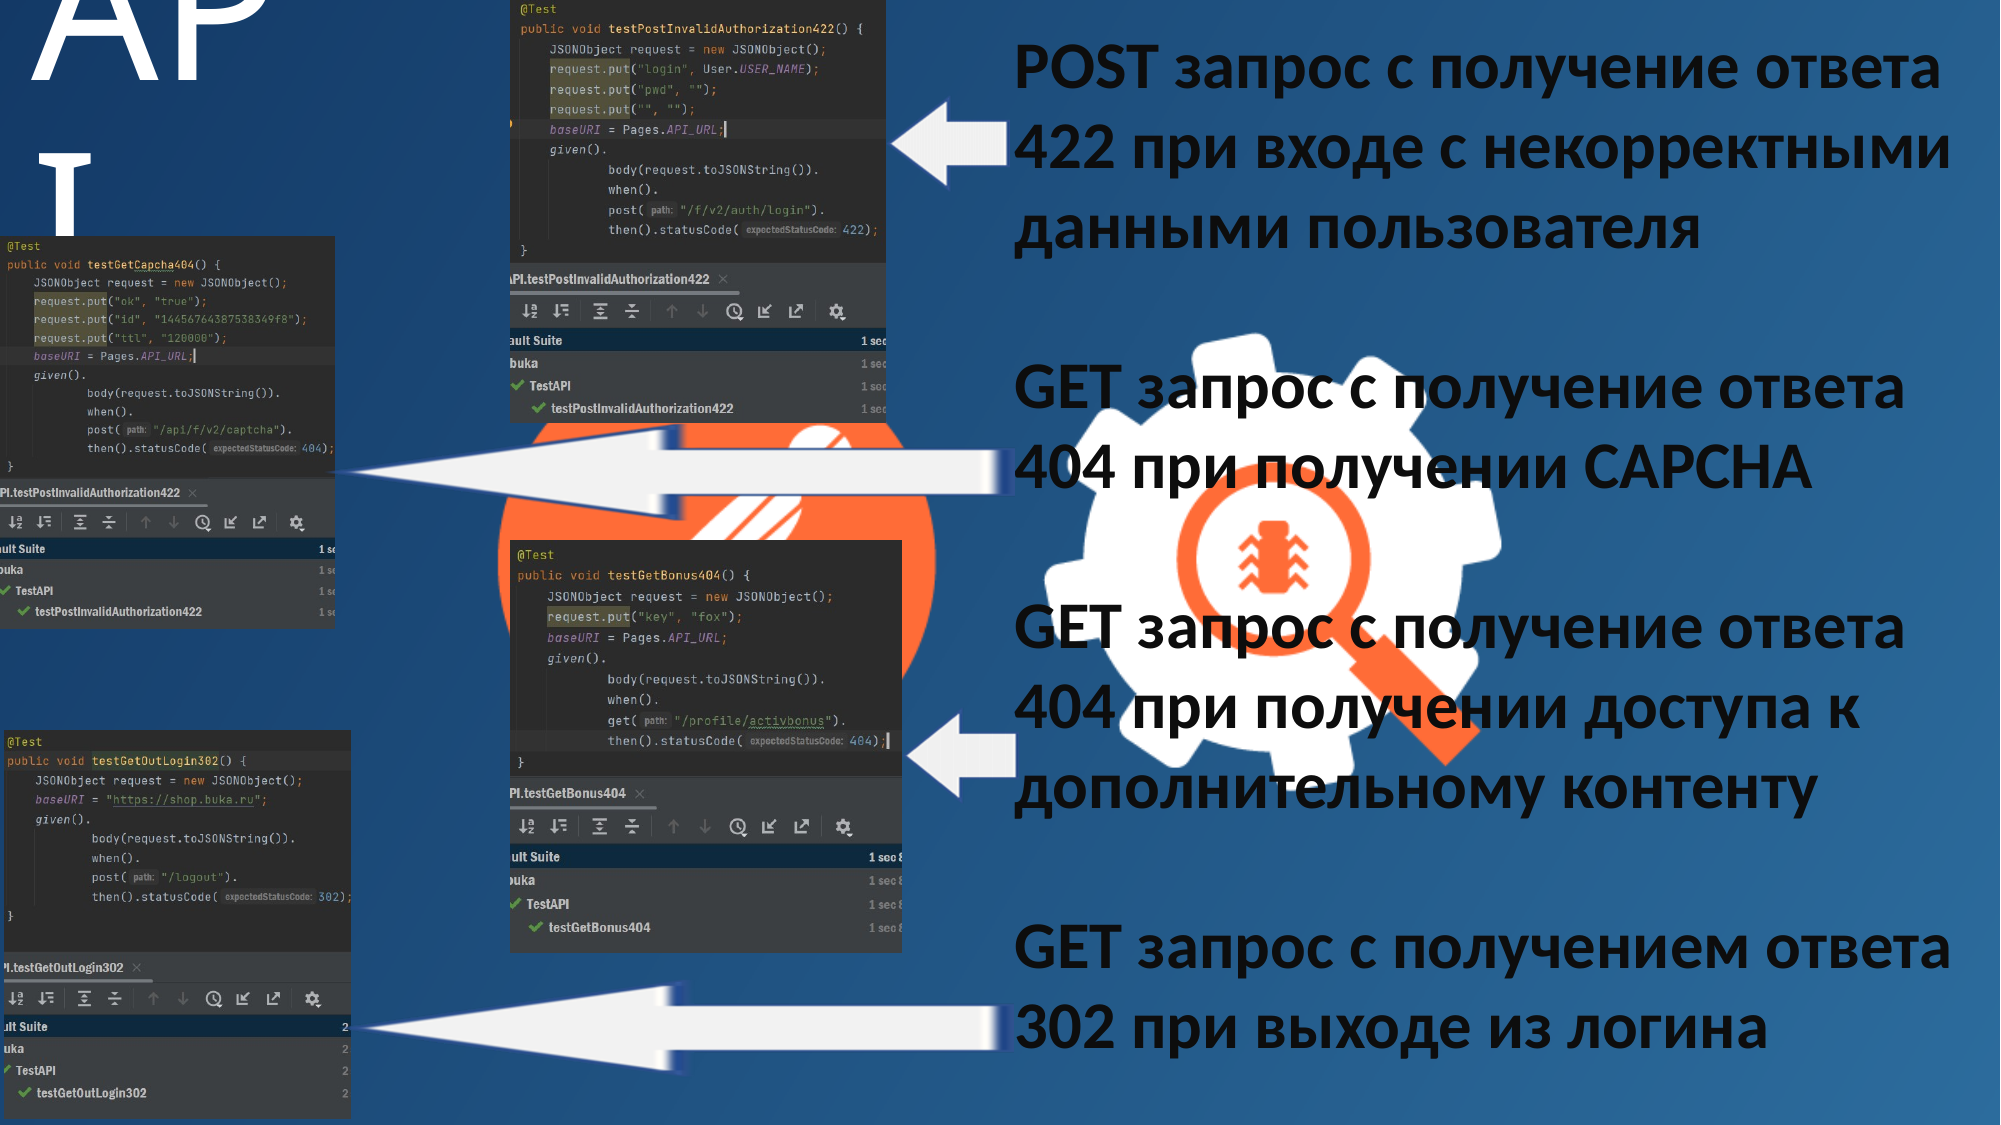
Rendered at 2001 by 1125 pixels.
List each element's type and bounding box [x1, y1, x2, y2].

picture [510, 540, 1019, 953]
picture [0, 0, 1015, 629]
list [0, 0, 2000, 1125]
picture [4, 731, 1014, 1119]
